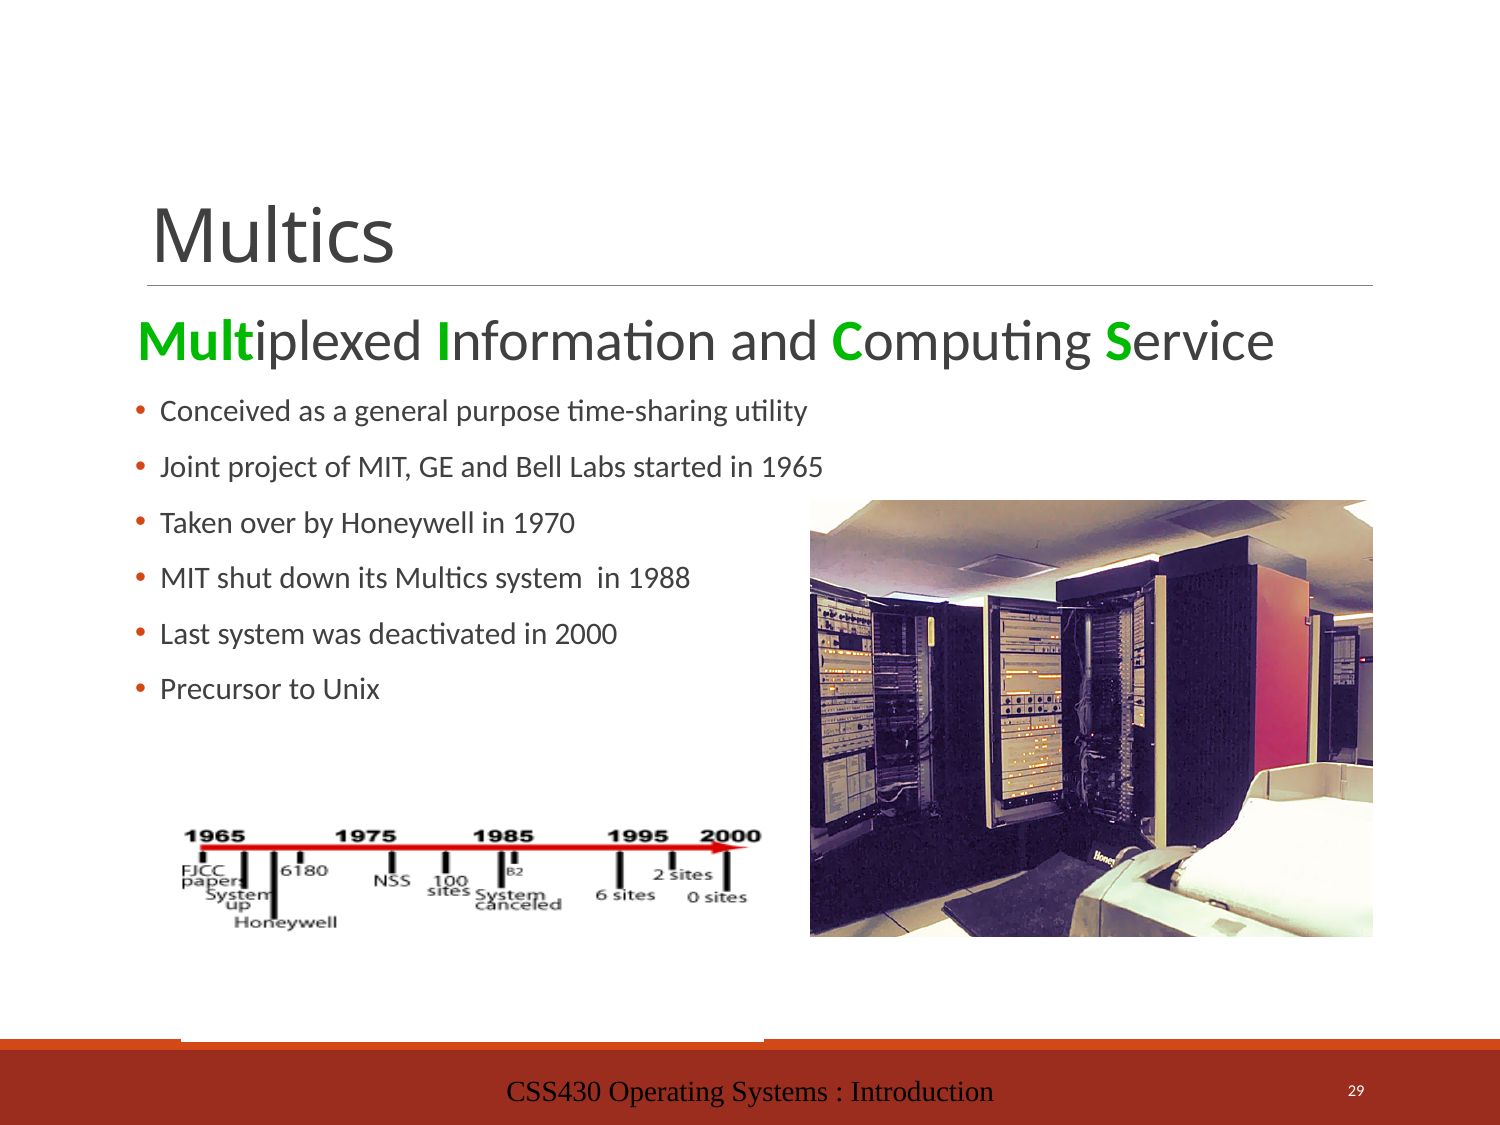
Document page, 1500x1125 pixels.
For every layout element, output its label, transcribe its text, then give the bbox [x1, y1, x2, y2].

picture [181, 717, 765, 1043]
picture [809, 500, 1373, 937]
footer CSS430 Operating Systems : Introduction [453, 1059, 1047, 1120]
title Multics [135, 47, 1373, 285]
slide_number 29 [1218, 1059, 1380, 1120]
list Multiplexed Information and Computing Service Conceived as a general purpose time-sharing utility Joint project of MIT, GE and Bell Labs started in 1965 Taken over by Honeywell in 1970 MIT shut down its Multics system in 1988 Last system was deactivated in 2000 Precursor to Unix [135, 302, 1373, 963]
